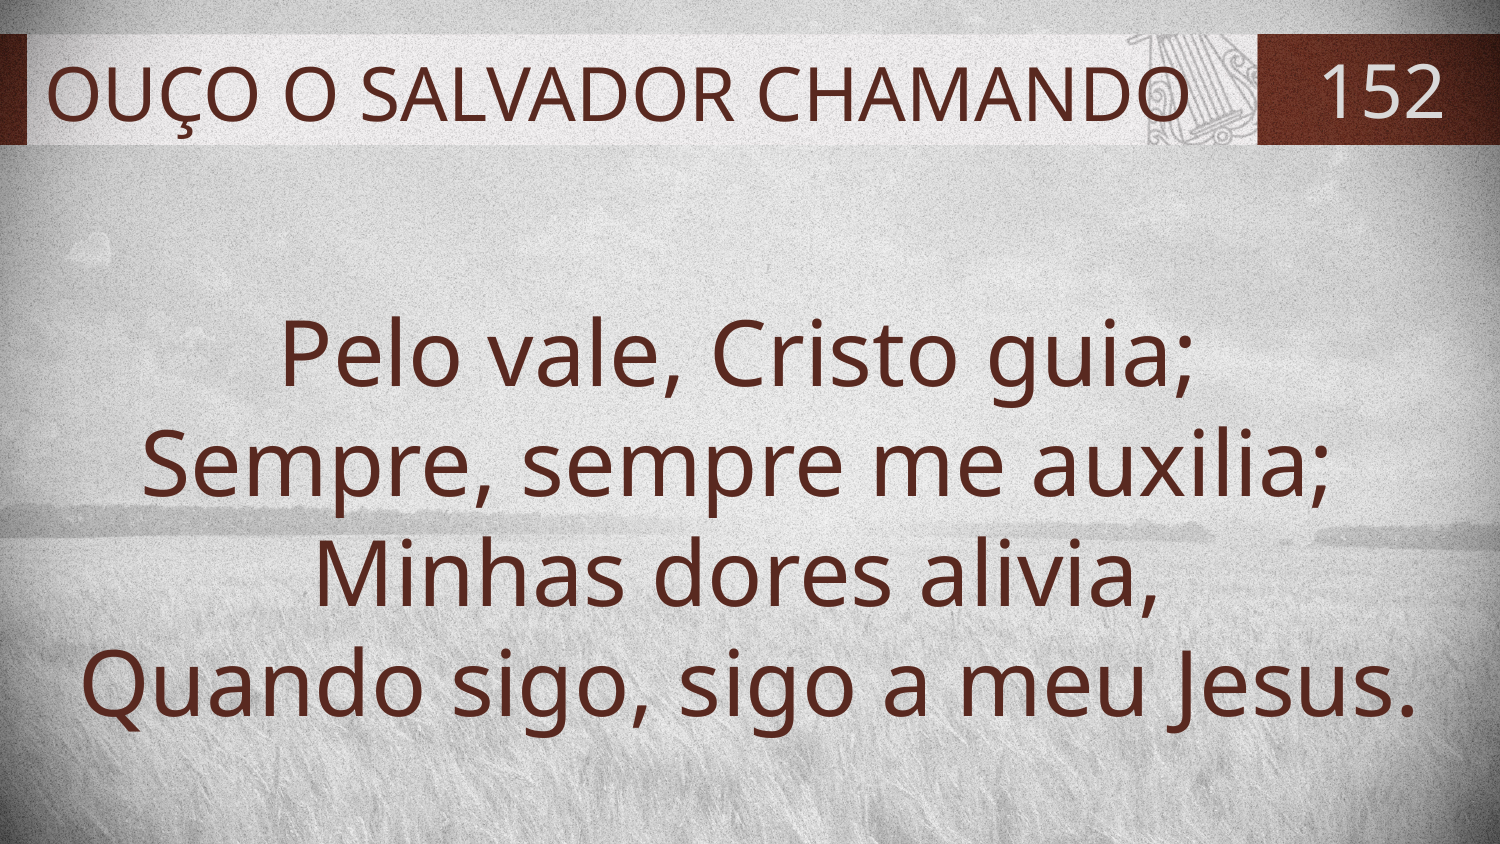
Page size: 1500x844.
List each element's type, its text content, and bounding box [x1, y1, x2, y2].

list Pelo vale, Cristo guia; Sempre, sempre me auxilia; Minhas dores alivia, Quando sigo, sigo a meu Jesus. [0, 185, 1500, 844]
picture [0, 0, 1500, 185]
title OUÇO O SALVADOR CHAMANDO [29, 33, 1258, 151]
list 152 [1281, 36, 1483, 143]
